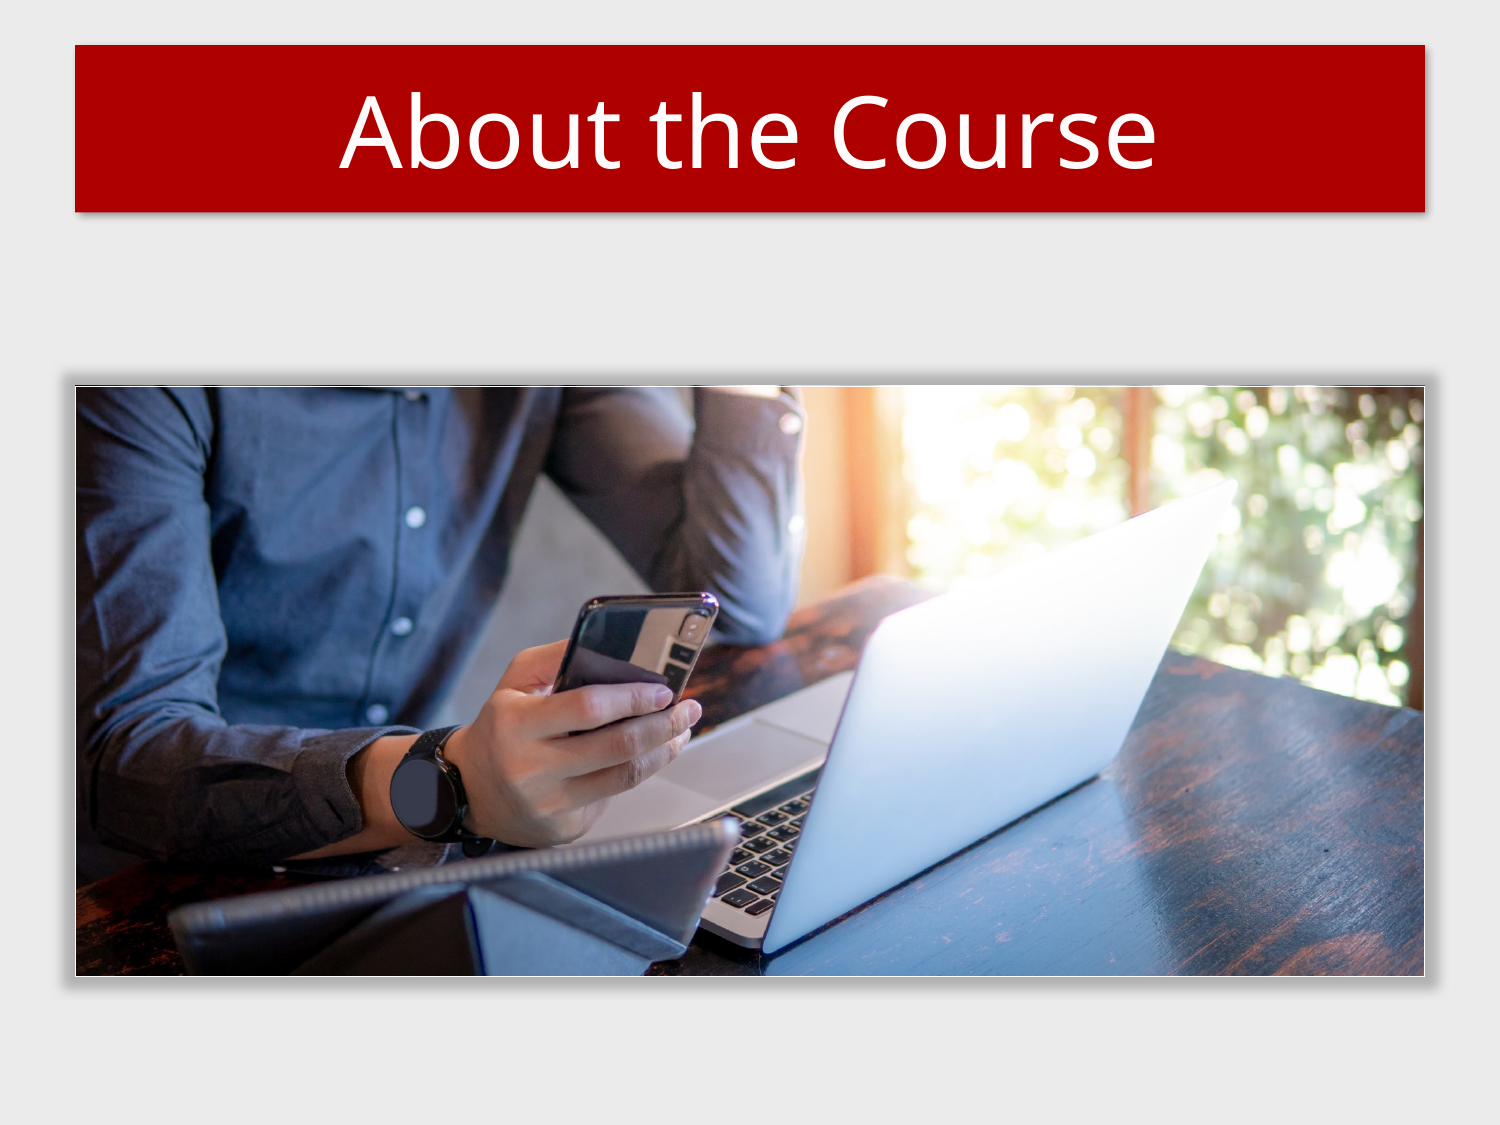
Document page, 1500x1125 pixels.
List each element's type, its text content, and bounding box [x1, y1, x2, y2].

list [74, 385, 1426, 977]
title About the Course [75, 45, 1425, 213]
